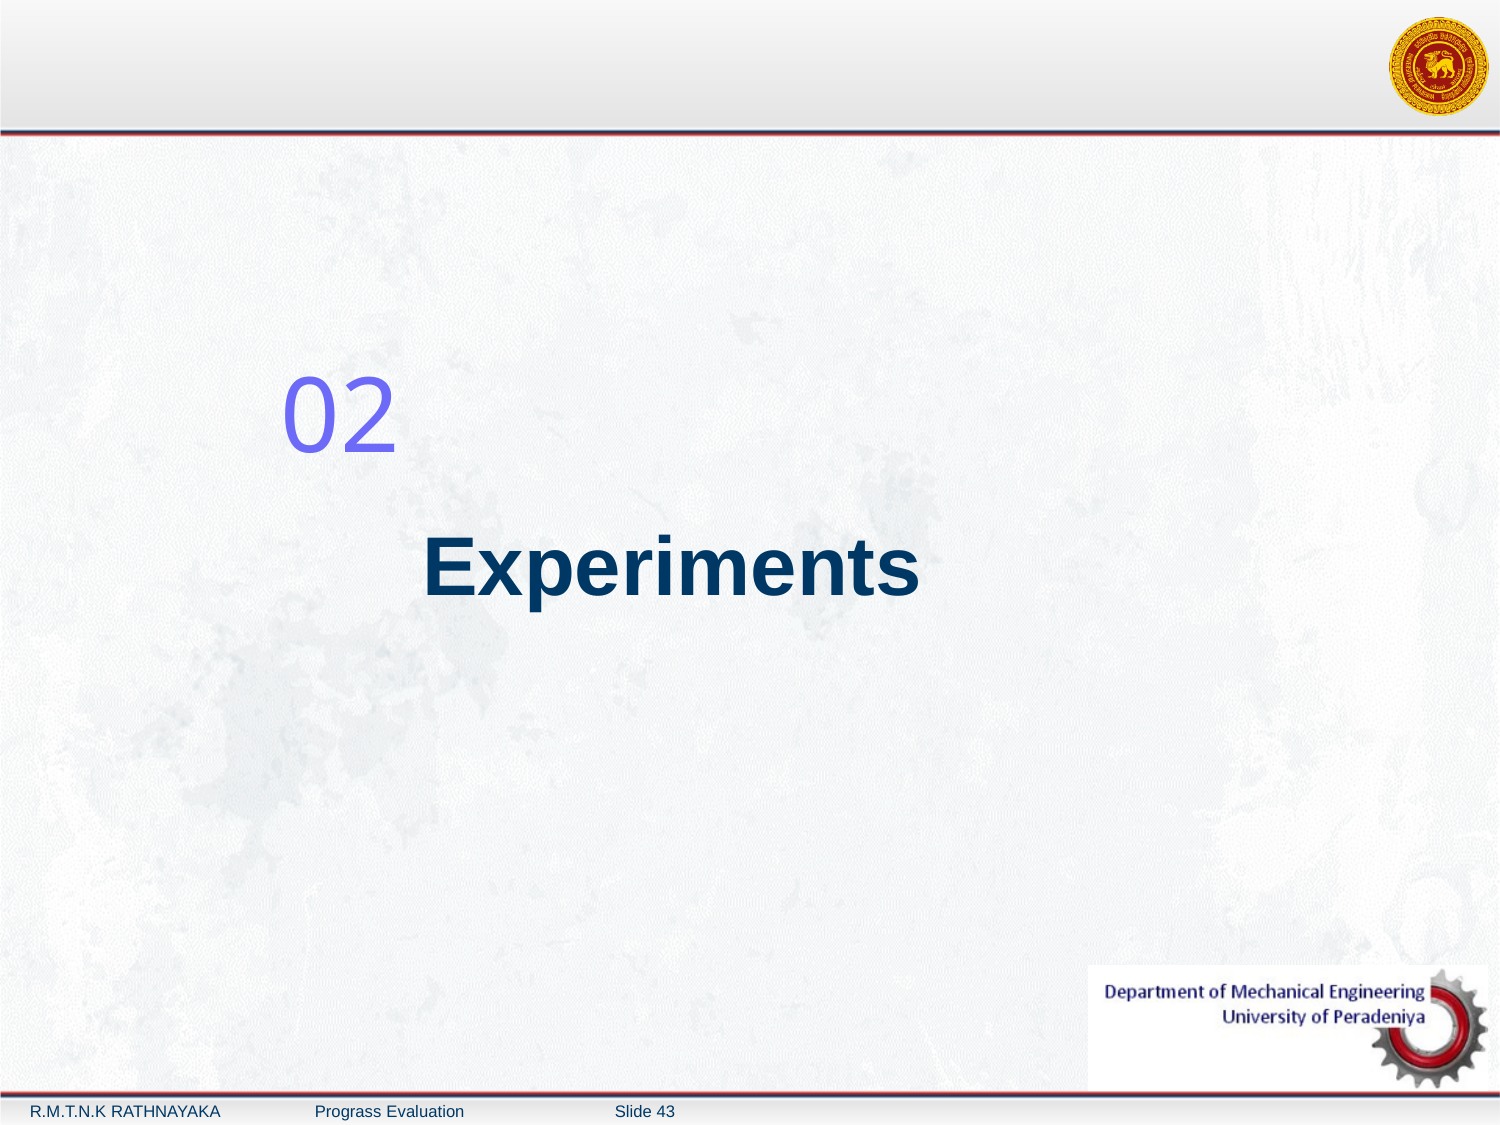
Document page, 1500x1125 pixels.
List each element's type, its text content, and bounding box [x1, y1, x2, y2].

title Experiments [407, 525, 1500, 600]
picture [0, 0, 1500, 1125]
text_box 02 [265, 314, 600, 491]
